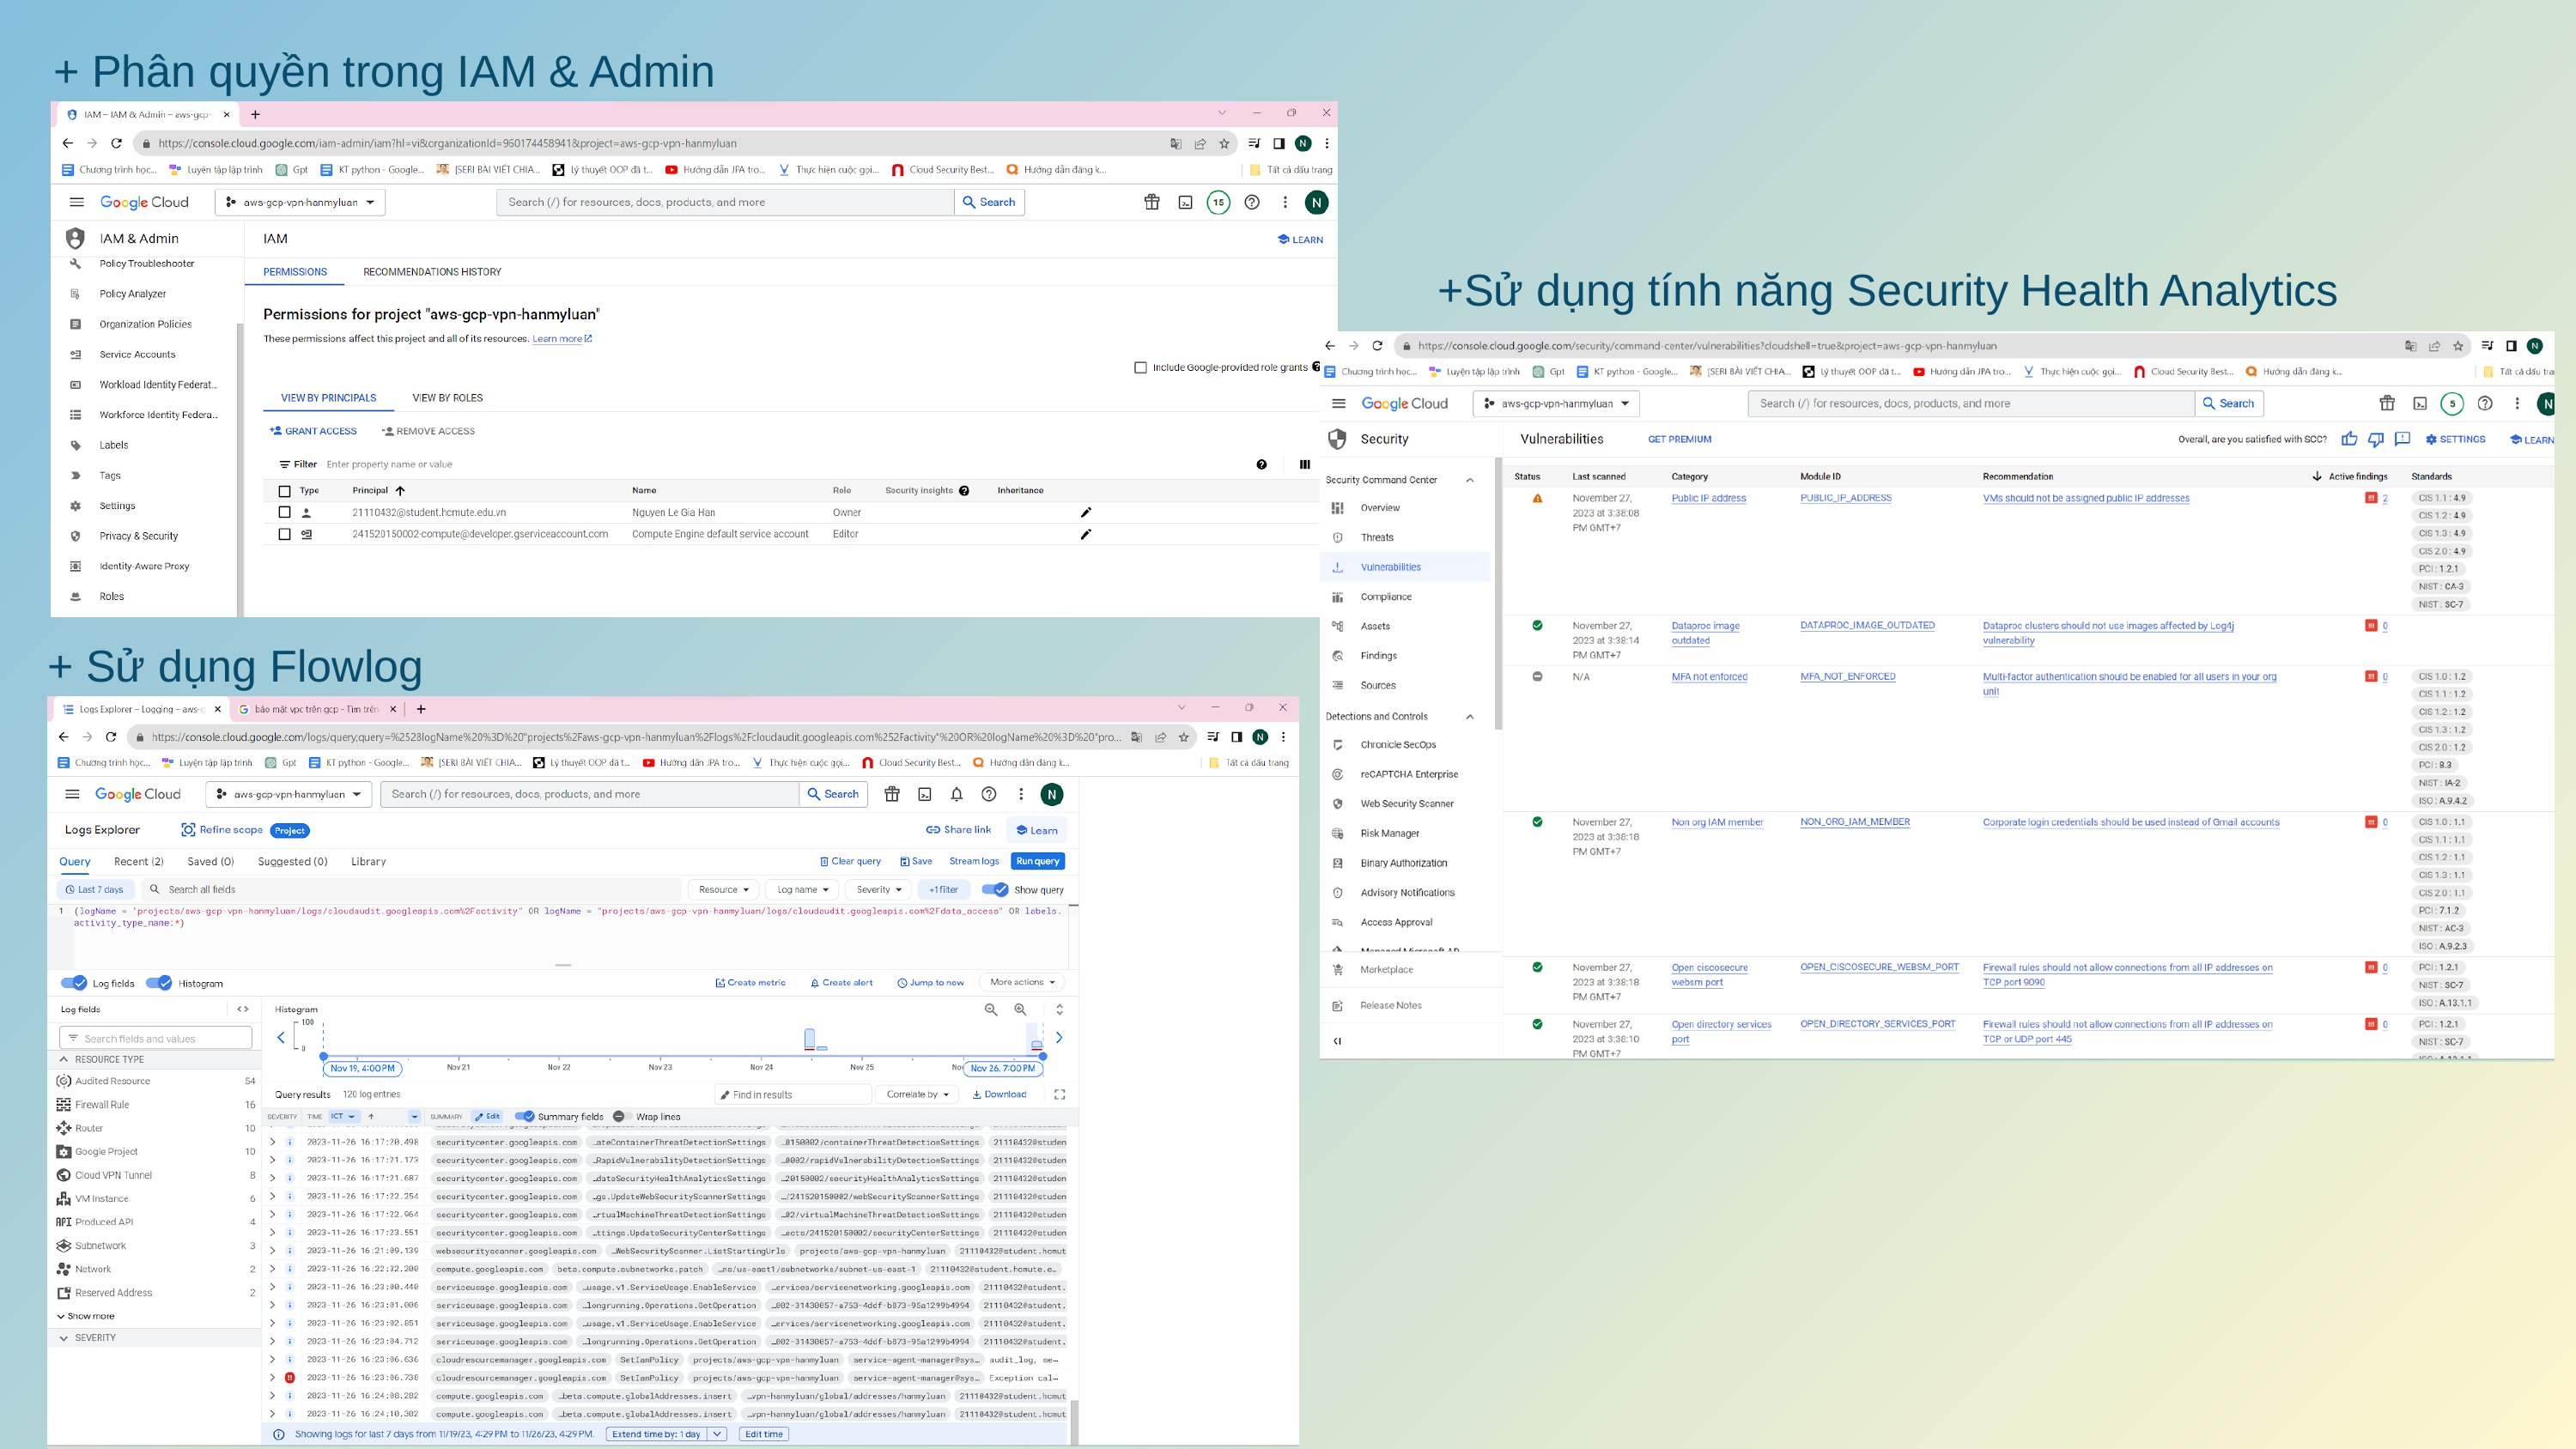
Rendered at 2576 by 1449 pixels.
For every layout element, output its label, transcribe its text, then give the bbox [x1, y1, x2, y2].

text_box + Phân quyền trong IAM & Admin [53, 33, 1127, 96]
text_box +Sử dụng tính năng Security Health Analytics [1437, 252, 2512, 315]
picture [51, 101, 2555, 1062]
text_box + Sử dụng Flowlog [47, 627, 1121, 691]
picture [47, 696, 1300, 1449]
